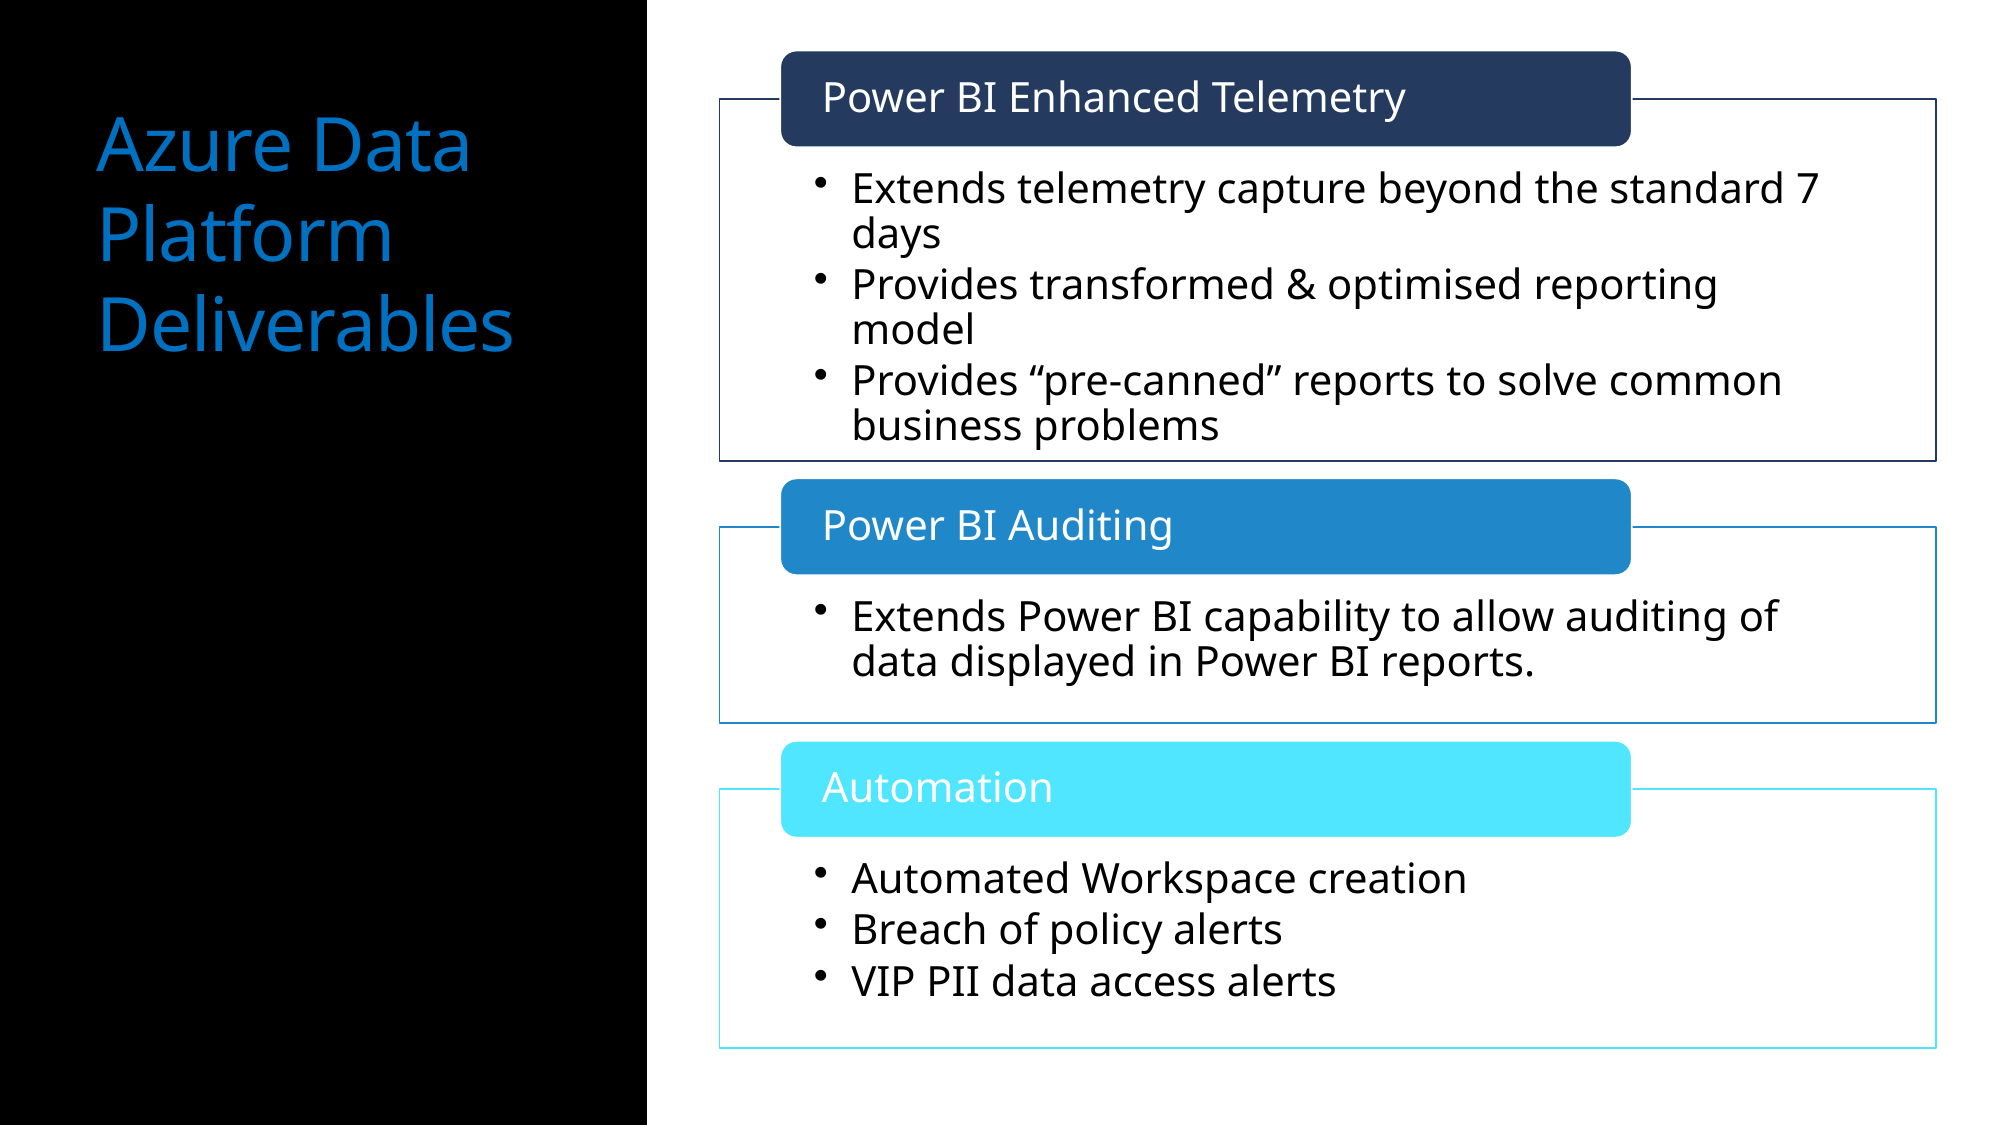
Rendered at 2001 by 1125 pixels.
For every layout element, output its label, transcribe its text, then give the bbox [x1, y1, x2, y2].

title Azure Data Platform Deliverables [96, 96, 546, 608]
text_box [719, 30, 1937, 1069]
